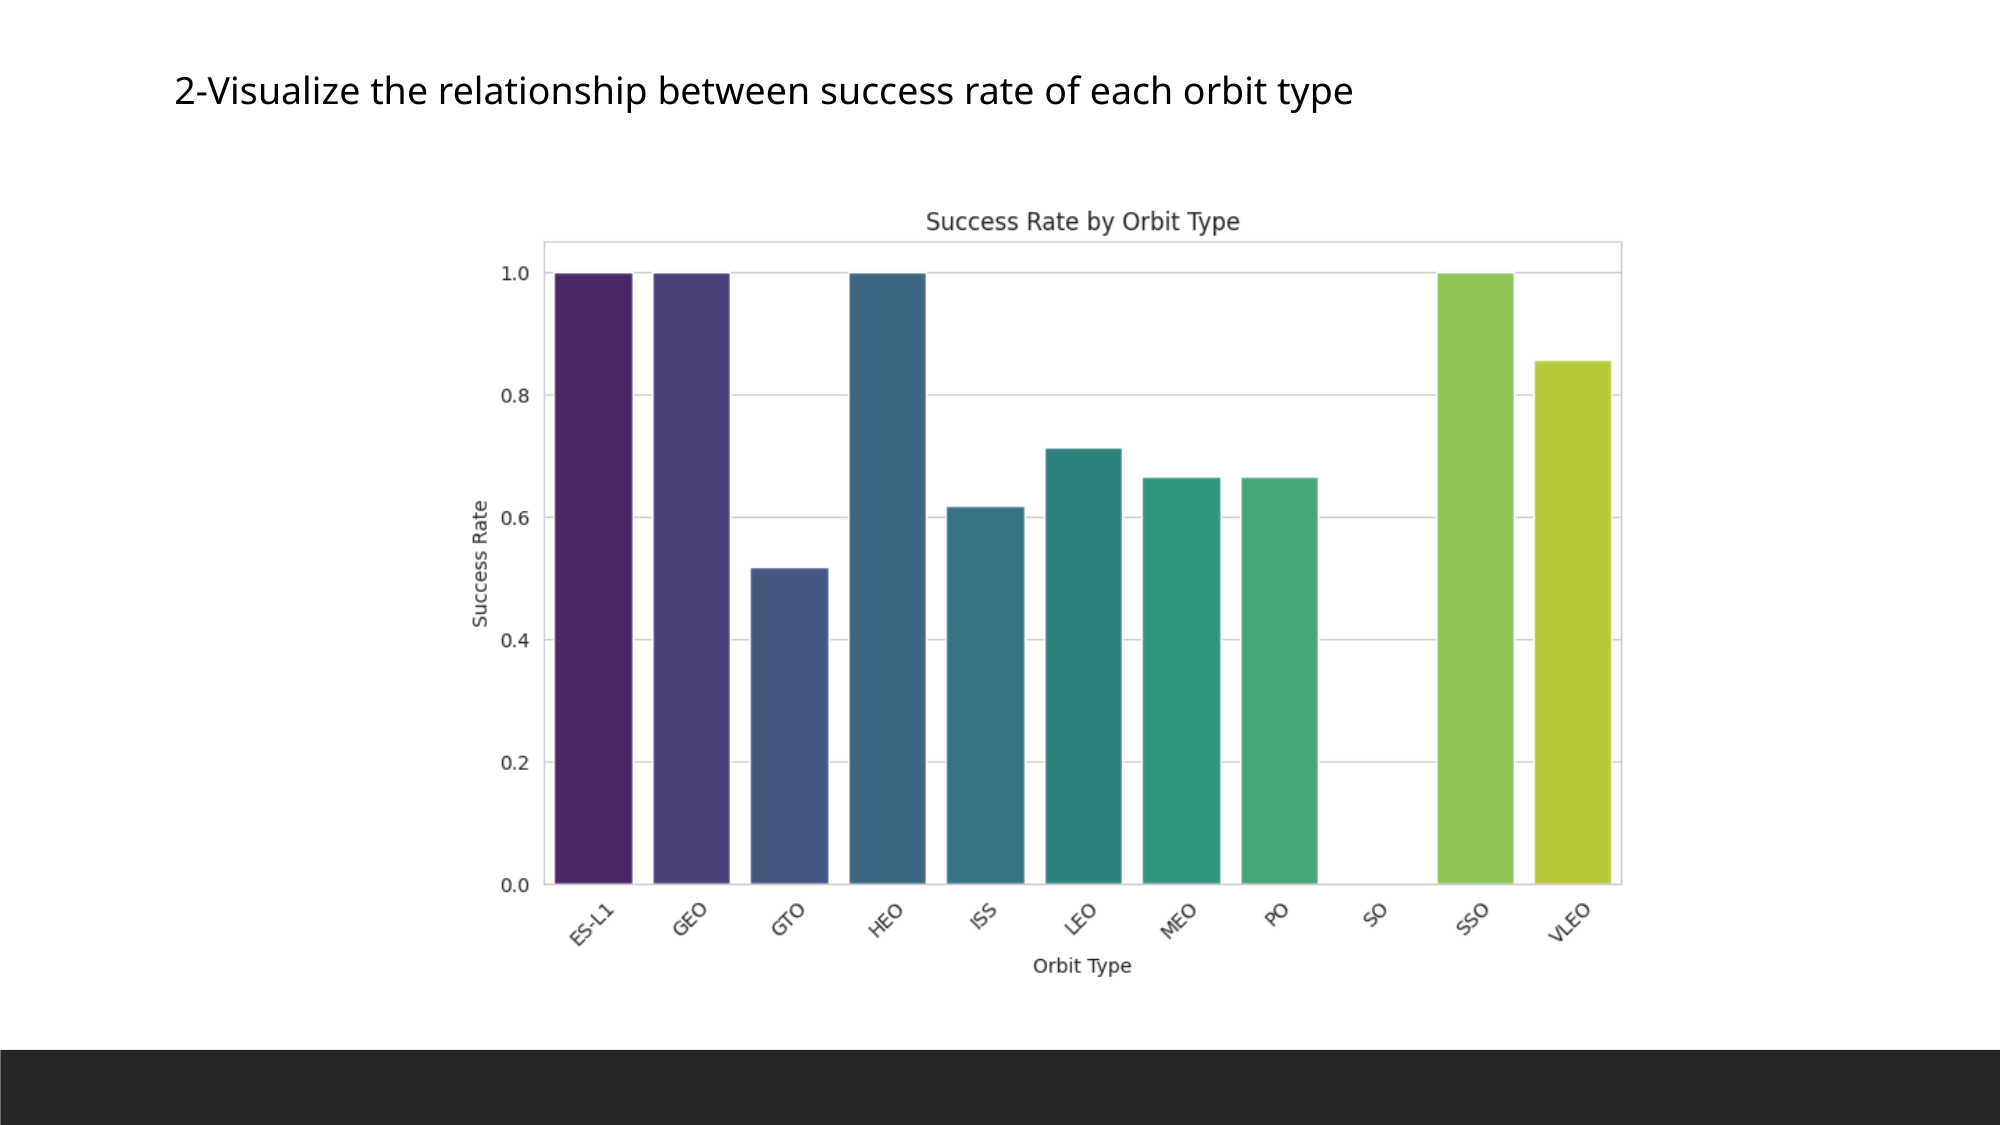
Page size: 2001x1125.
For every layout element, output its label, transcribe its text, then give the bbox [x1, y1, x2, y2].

picture [459, 197, 1635, 992]
text_box 2-Visualize the relationship between success rate of each orbit type [159, 59, 1934, 120]
